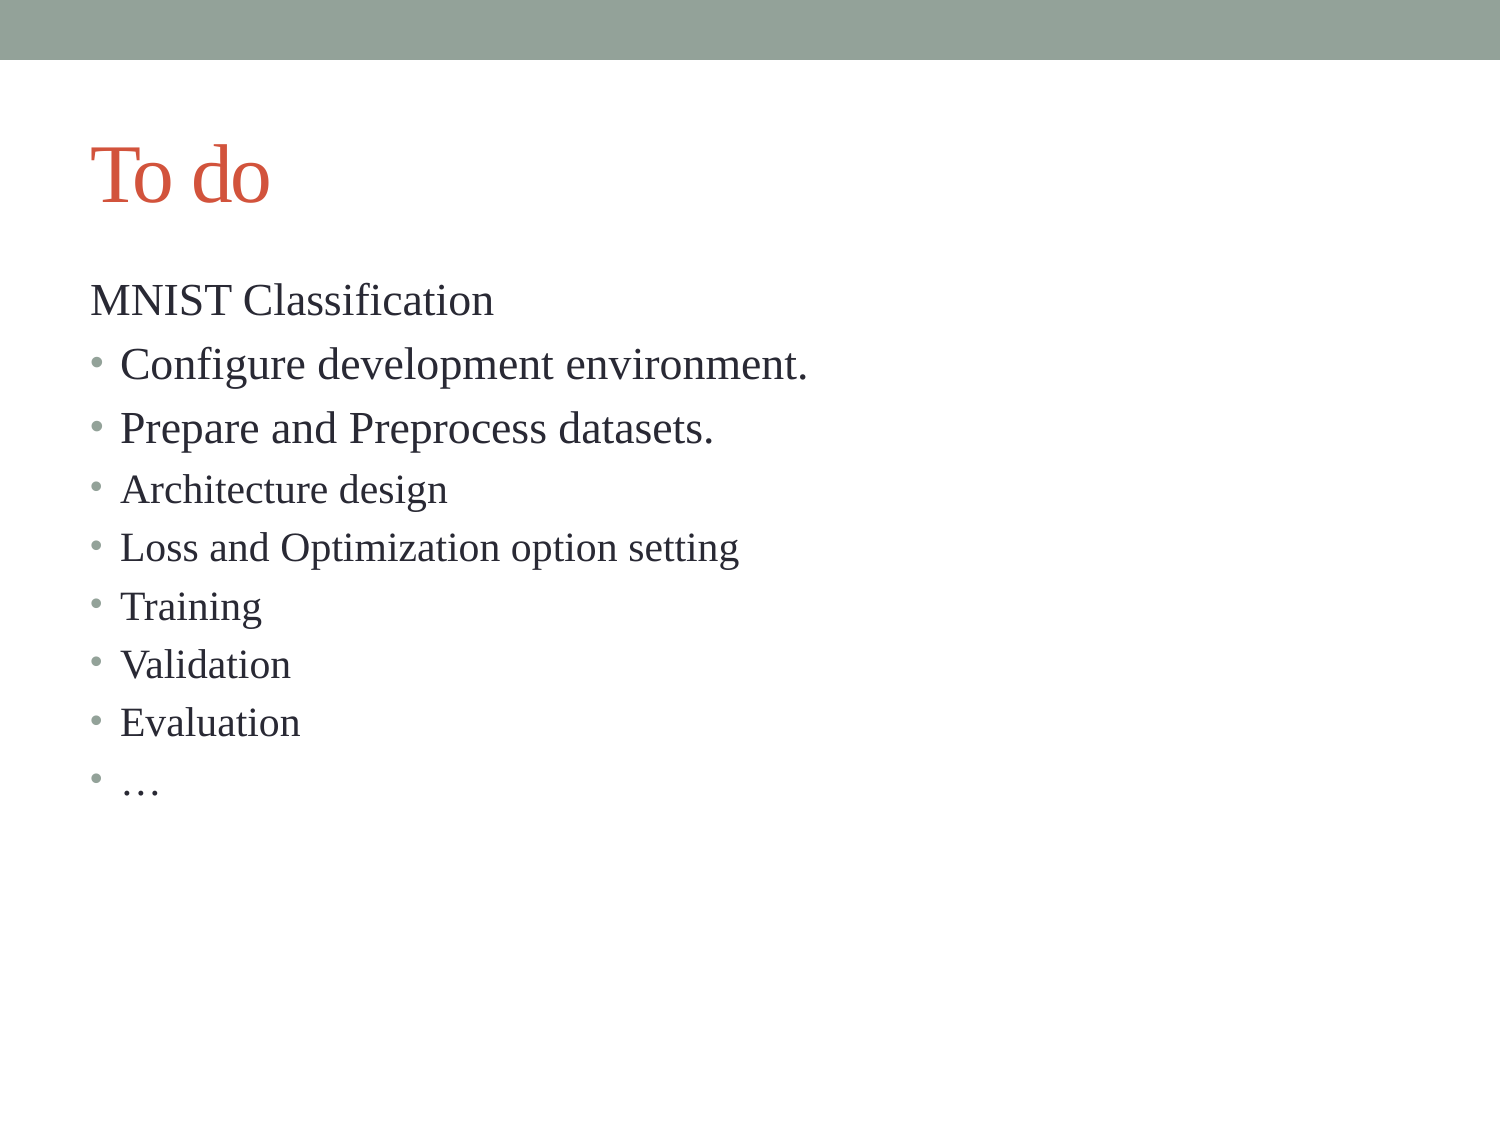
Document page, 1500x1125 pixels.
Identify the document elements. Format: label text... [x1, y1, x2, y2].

title To do [75, 87, 1425, 250]
text_box MNIST Classification Configure development environment. Prepare and Preprocess datasets. Architecture design Loss and Optimization option setting Training Validation Evaluation … [74, 262, 1425, 1063]
